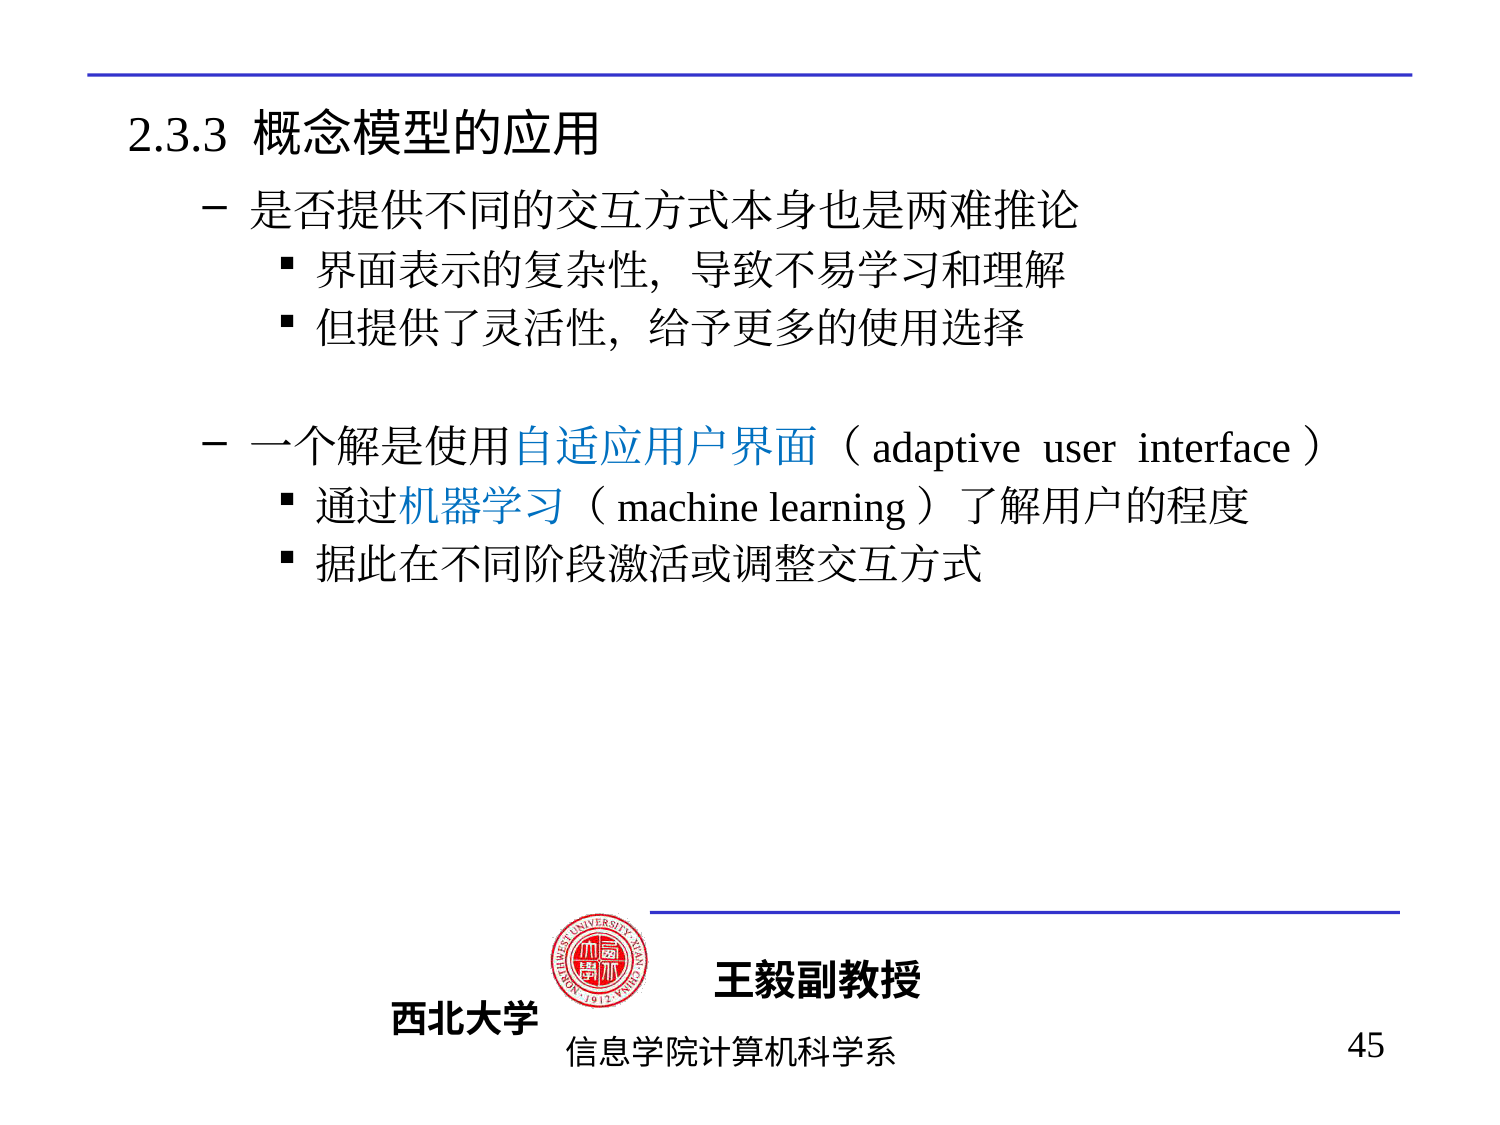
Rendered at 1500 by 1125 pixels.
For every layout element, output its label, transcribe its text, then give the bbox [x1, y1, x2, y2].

list 是否提供不同的交互方式本身也是两难推论 界面表示的复杂性，导致不易学习和理解 但提供了灵活性，给予更多的使用选择 一个解是使用自适应用户界面（adaptive user interface） 通过机器学习（machine learning）了解用户的程度 据此在不同阶段激活或调整交互方式 [112, 174, 1388, 917]
title 2.3.3 概念模型的应用 [112, 87, 1388, 174]
slide_number 45 [1087, 1012, 1401, 1088]
